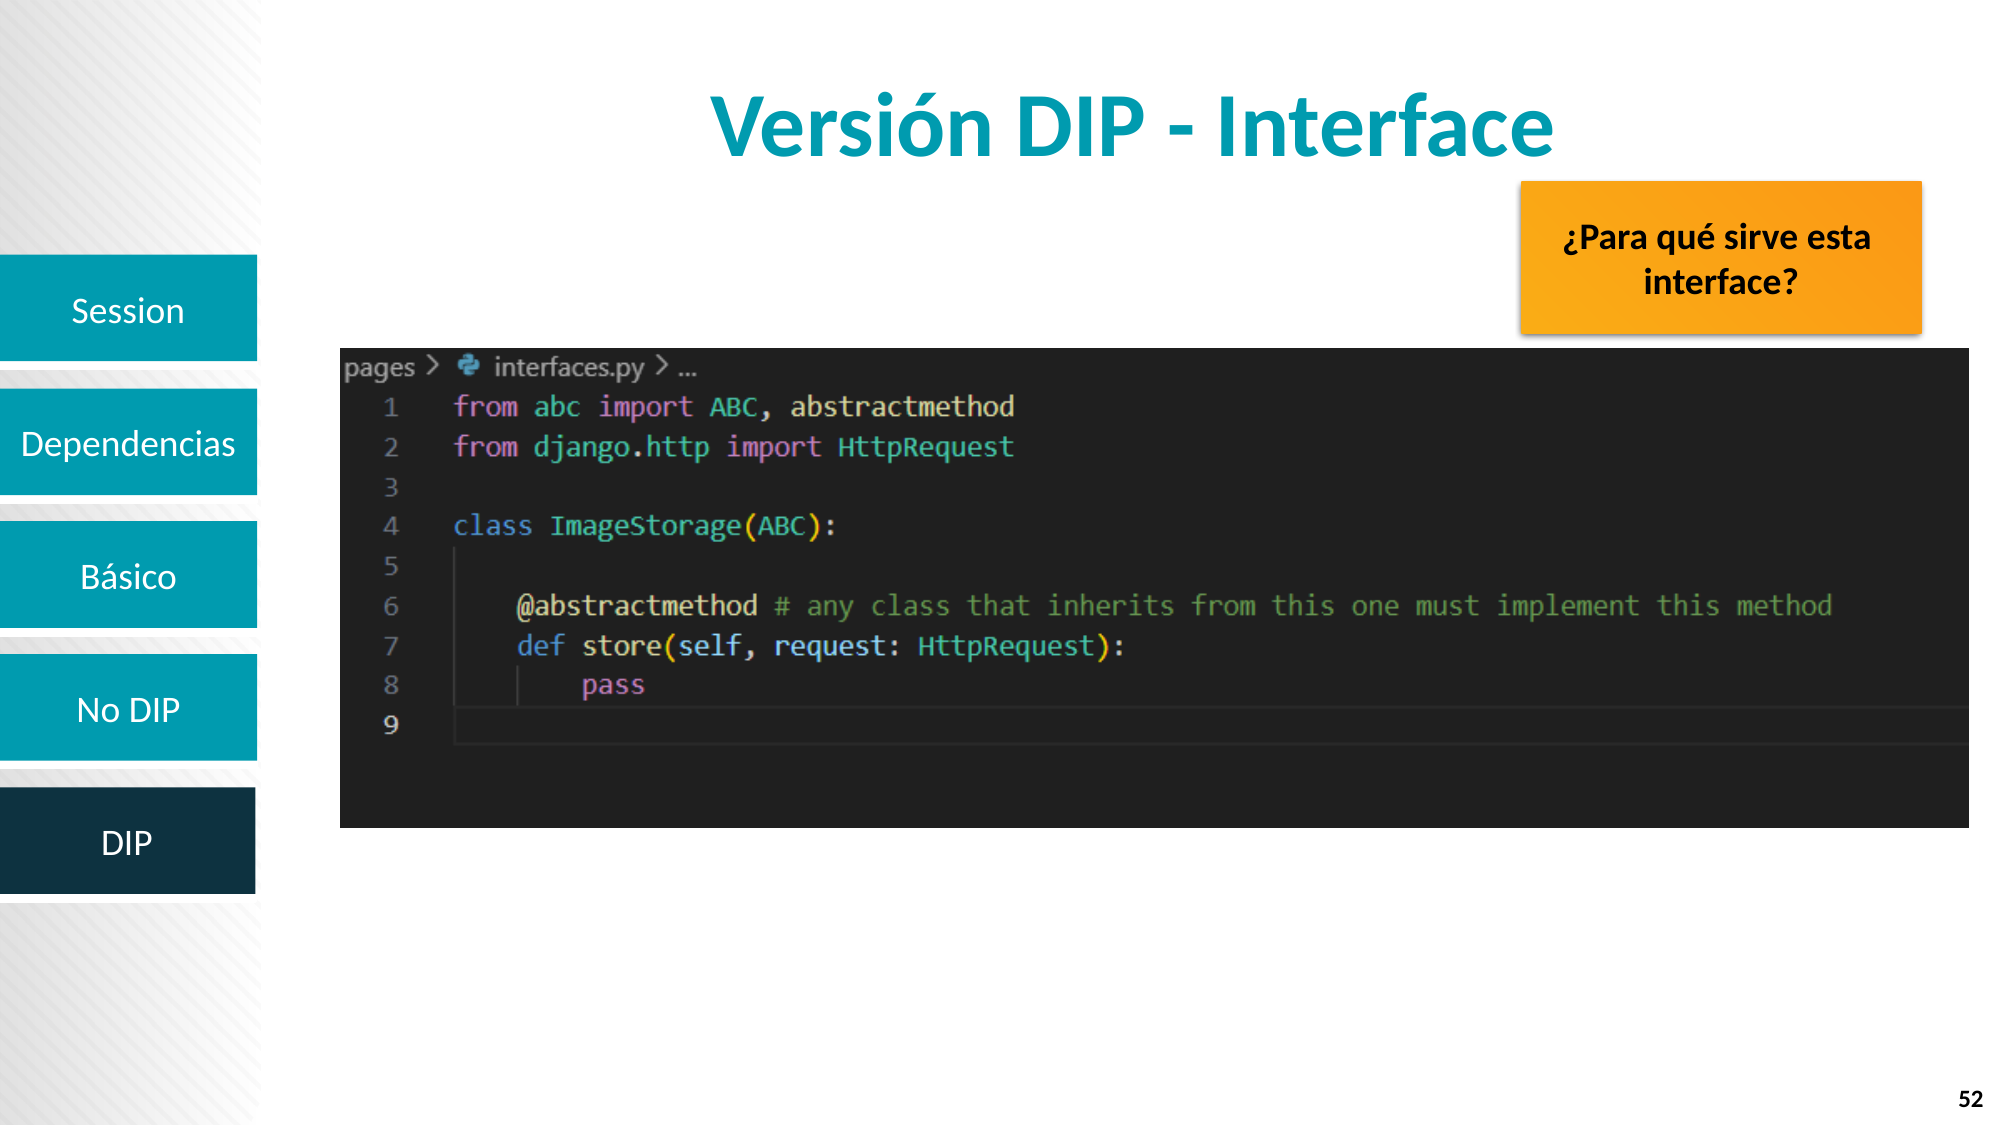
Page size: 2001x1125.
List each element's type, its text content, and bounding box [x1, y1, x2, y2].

text_box ¿Para qué sirve esta interface? [1521, 181, 1922, 334]
title Versión DIP - Interface [340, 36, 1927, 204]
picture [340, 348, 1969, 828]
slide_number 52 [1921, 1072, 2000, 1124]
